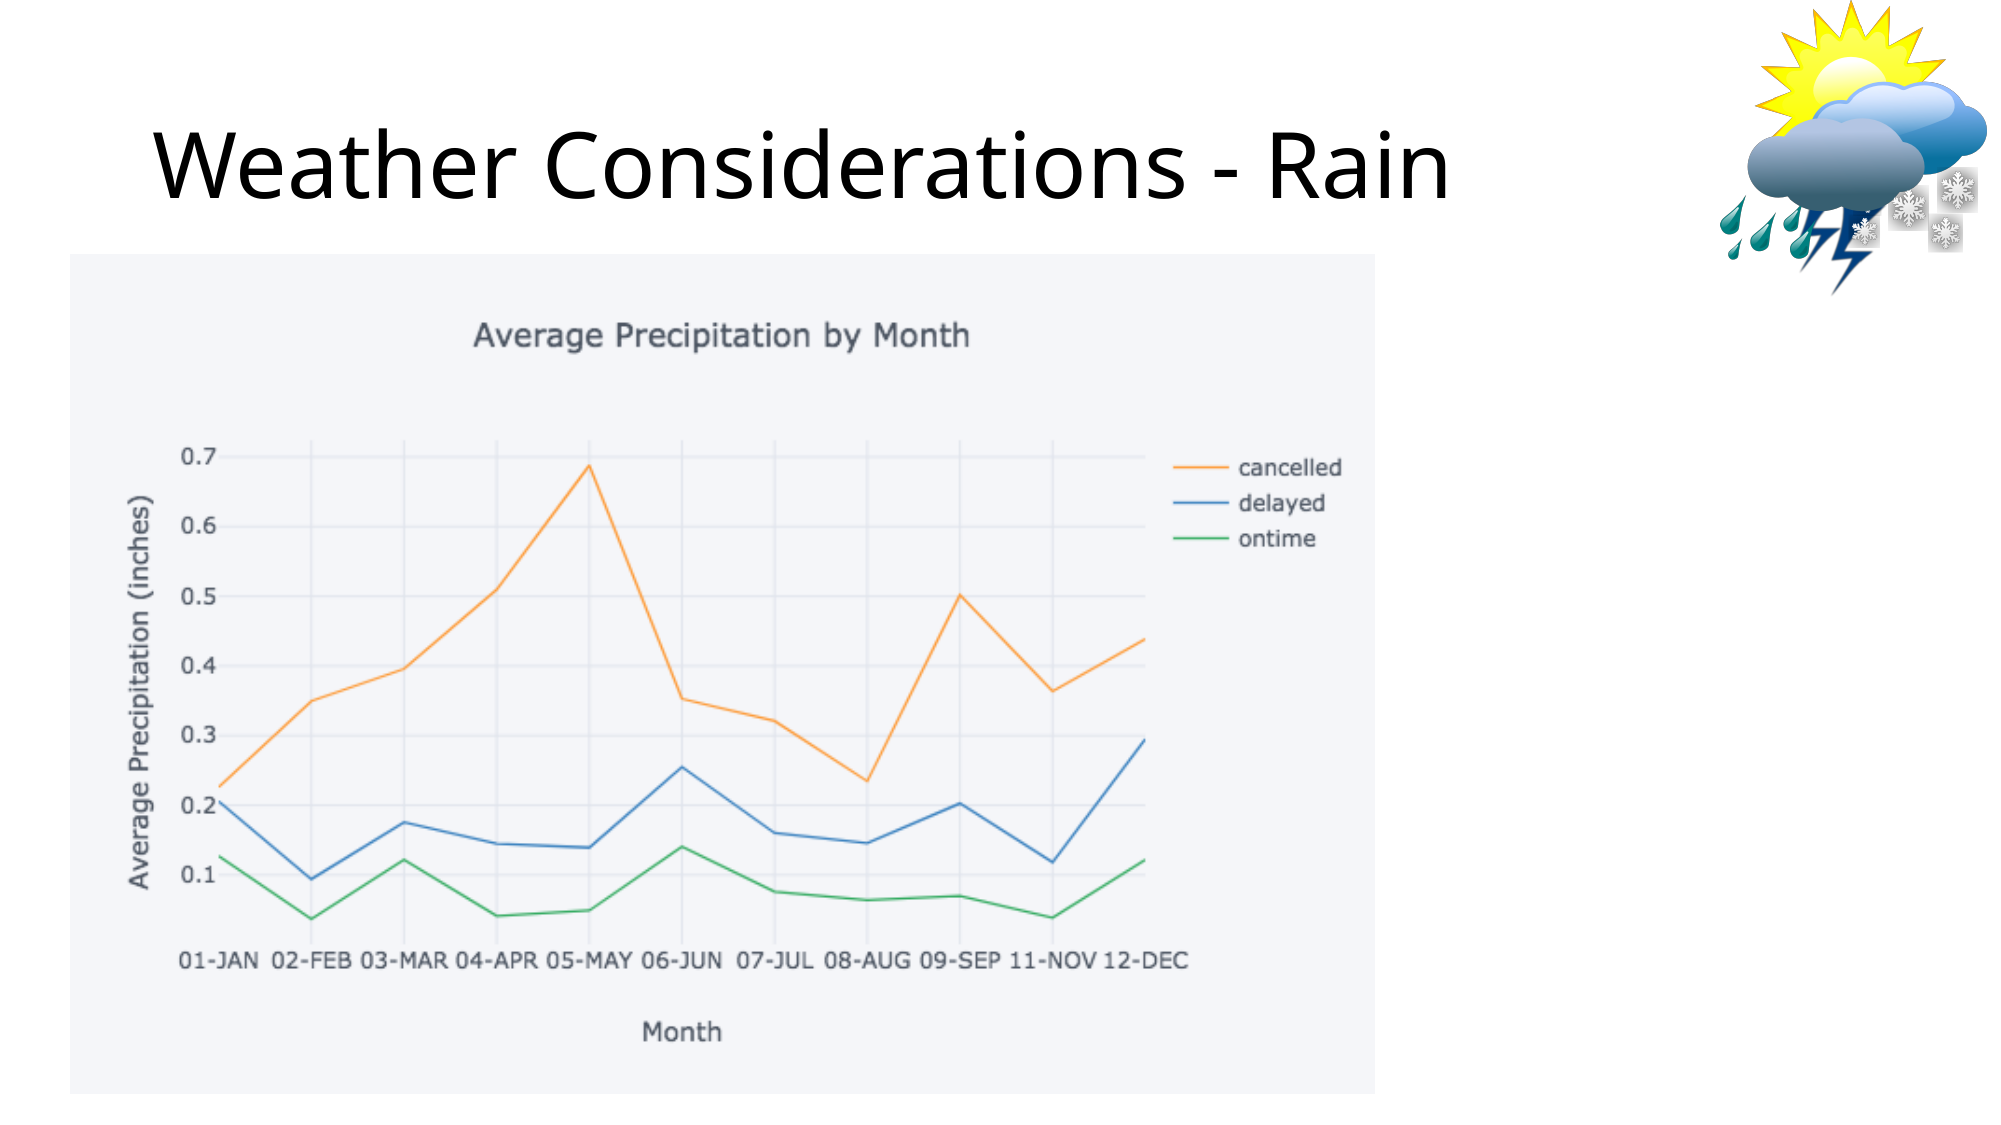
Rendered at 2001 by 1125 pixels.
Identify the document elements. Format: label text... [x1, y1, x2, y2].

picture [1720, 0, 2000, 298]
picture [70, 254, 1375, 1094]
title Weather Considerations - Rain [137, 59, 1720, 278]
